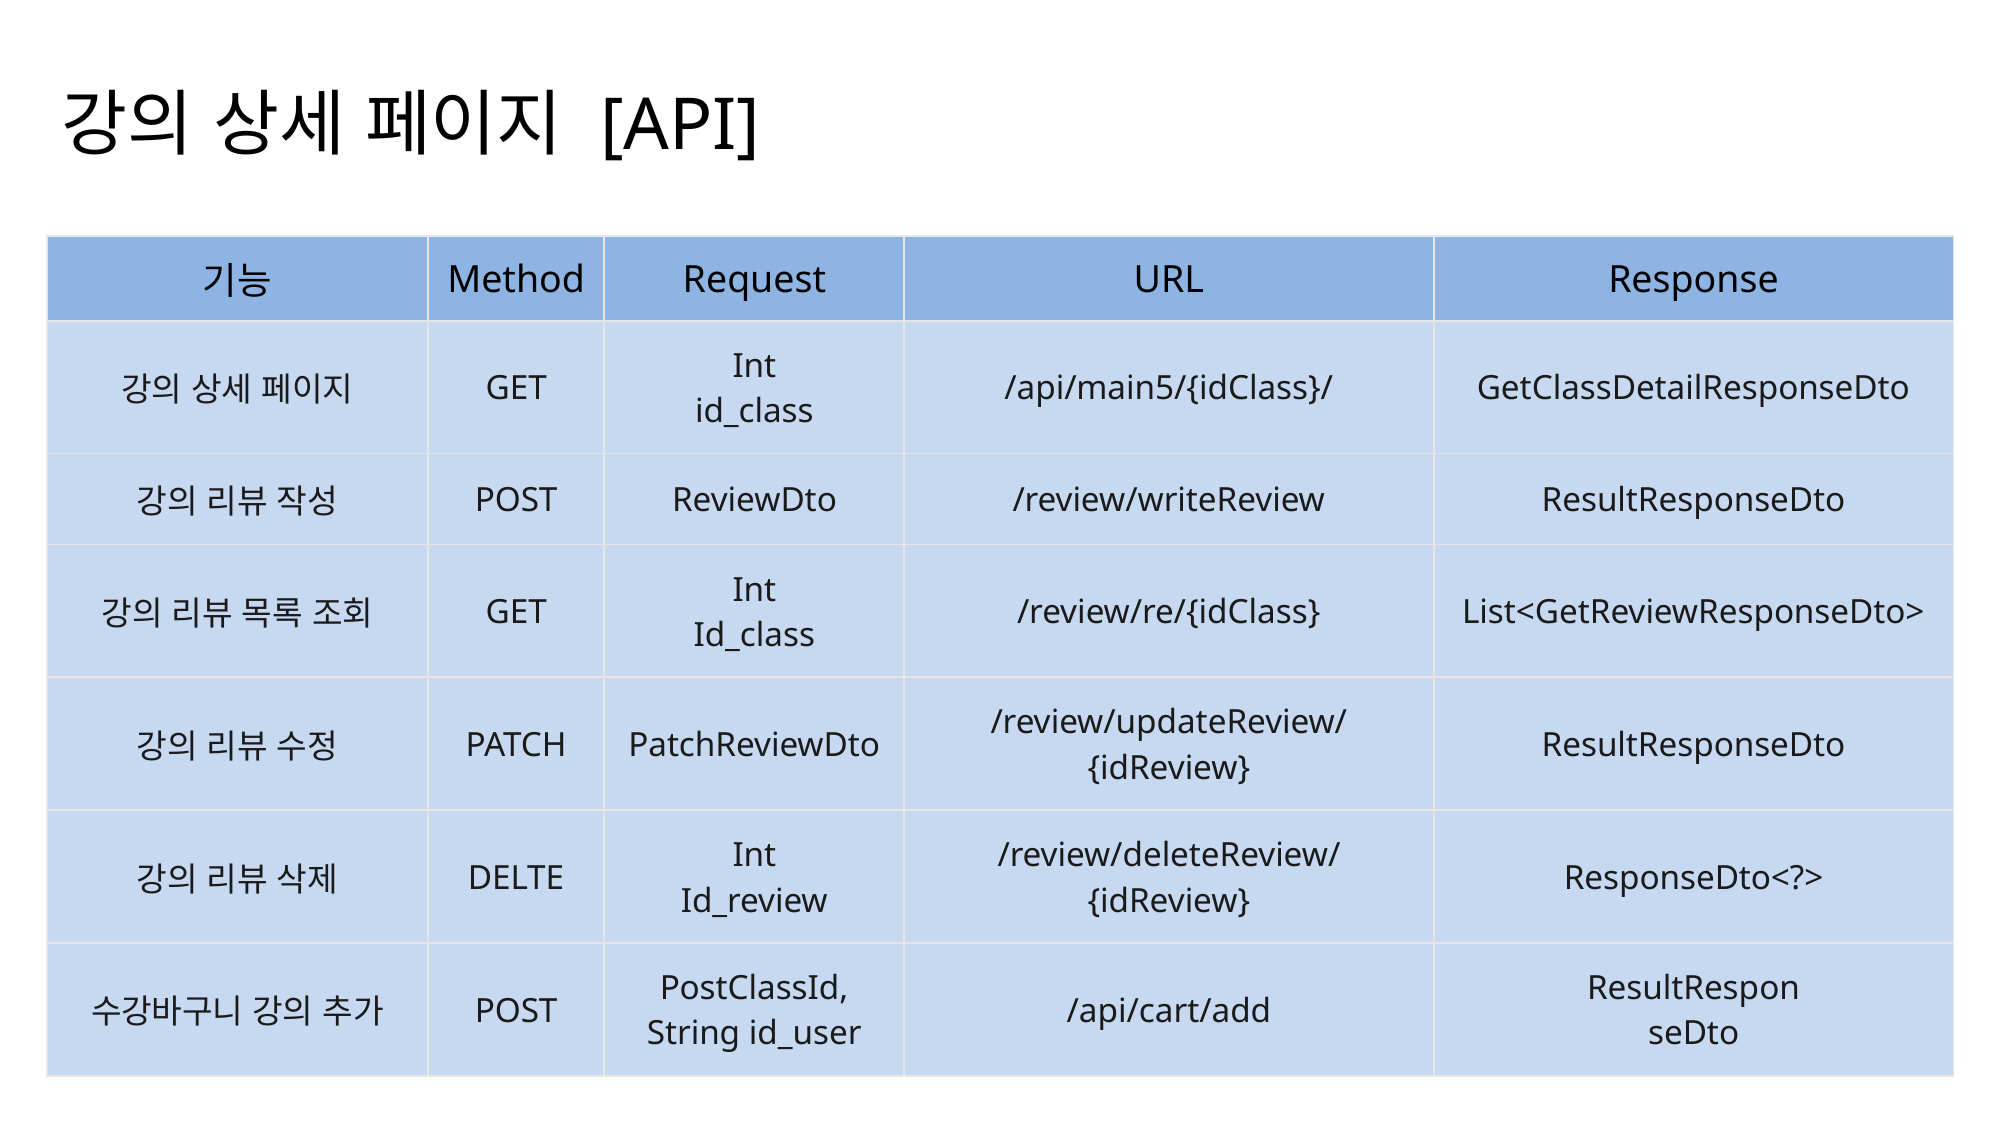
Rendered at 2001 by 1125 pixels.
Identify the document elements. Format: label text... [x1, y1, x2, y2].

table_cell 강의 상세 페이지 [48, 322, 427, 453]
table_cell /review/updateReview/{idReview} [905, 678, 1433, 809]
table_cell PostClassId, String id_user [605, 944, 903, 1075]
table_cell GET [429, 322, 603, 453]
table_cell 강의 리뷰 작성 [48, 454, 427, 544]
table_cell POST [429, 454, 603, 544]
table_cell ResultResponseDto [1435, 454, 1953, 544]
table_header Response [1435, 237, 1953, 320]
table_cell 강의 리뷰 수정 [48, 678, 427, 809]
table_cell ResponseDto<?> [1435, 811, 1953, 942]
table_cell 강의 리뷰 삭제 [48, 811, 427, 942]
text_box 강의 상세 페이지 [API] [46, 59, 1908, 179]
table_cell PATCH [429, 678, 603, 809]
table_cell GetClassDetailResponseDto [1435, 322, 1953, 453]
table_cell ResultResponseDto [1435, 678, 1953, 809]
table_header Method [429, 237, 603, 320]
table_cell GET [429, 545, 603, 676]
table_cell Int Id_review [605, 811, 903, 942]
table_cell PatchReviewDto [605, 678, 903, 809]
table_cell /api/main5/{idClass}/ [905, 322, 1433, 453]
table_cell /review/writeReview [905, 454, 1433, 544]
table_cell POST [429, 944, 603, 1075]
table_cell 강의 리뷰 목록 조회 [48, 545, 427, 676]
table_cell List<GetReviewResponseDto> [1435, 545, 1953, 676]
table_cell Int id_class [605, 322, 903, 453]
table_cell 수강바구니 강의 추가 [48, 944, 427, 1075]
table_cell Int Id_class [605, 545, 903, 676]
table_cell /review/deleteReview/{idReview} [905, 811, 1433, 942]
table_cell ResultRespon seDto [1435, 944, 1953, 1075]
table_cell ReviewDto [605, 454, 903, 544]
table_header URL [905, 237, 1433, 320]
table_cell DELTE [429, 811, 603, 942]
table_header 기능 [48, 237, 427, 320]
table_cell /review/re/{idClass} [905, 545, 1433, 676]
table_header Request [605, 237, 903, 320]
table_cell /api/cart/add [905, 944, 1433, 1075]
